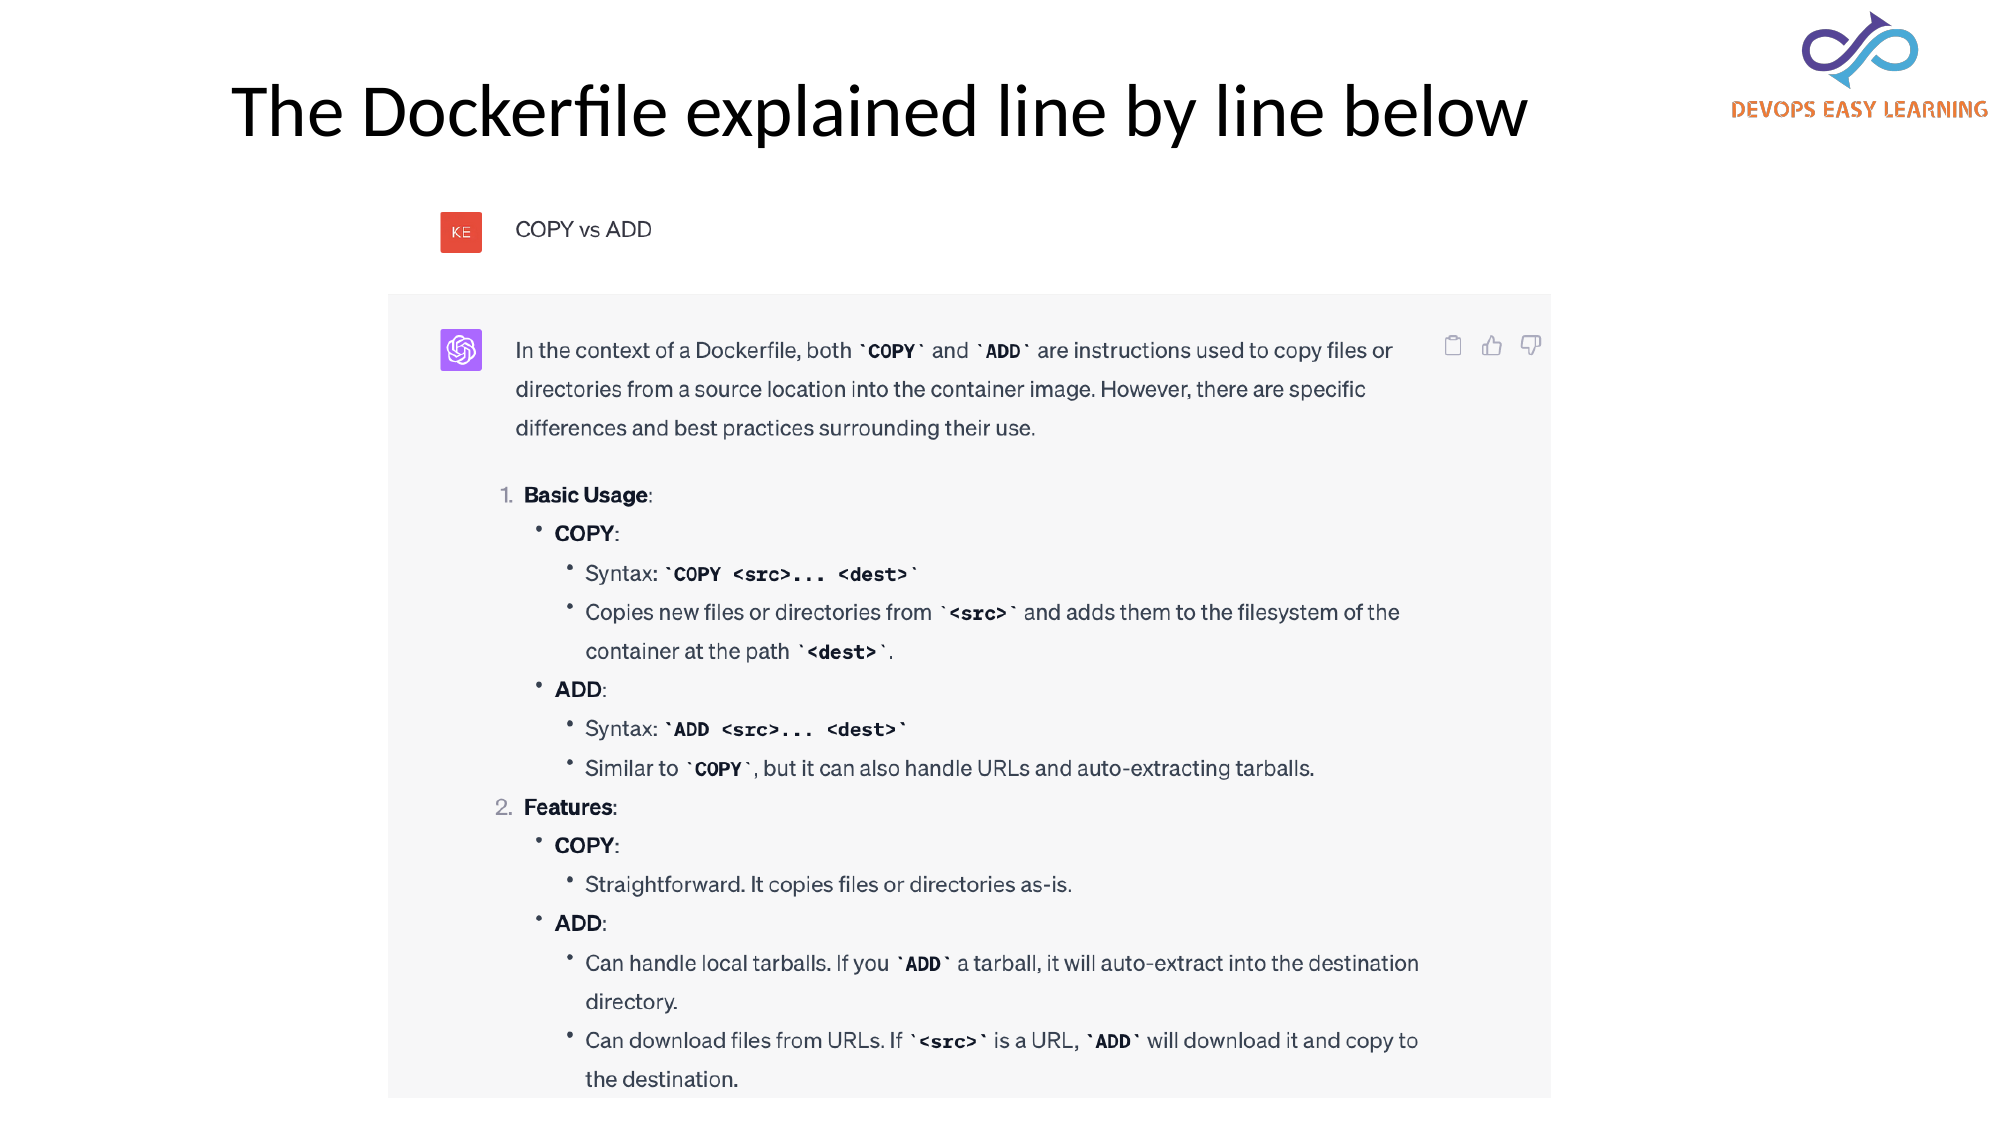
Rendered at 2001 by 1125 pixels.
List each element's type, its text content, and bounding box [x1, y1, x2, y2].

picture [1720, 0, 2000, 140]
text_box The Dockerfile explained line by line below [216, 54, 1667, 159]
picture [388, 182, 1551, 1099]
